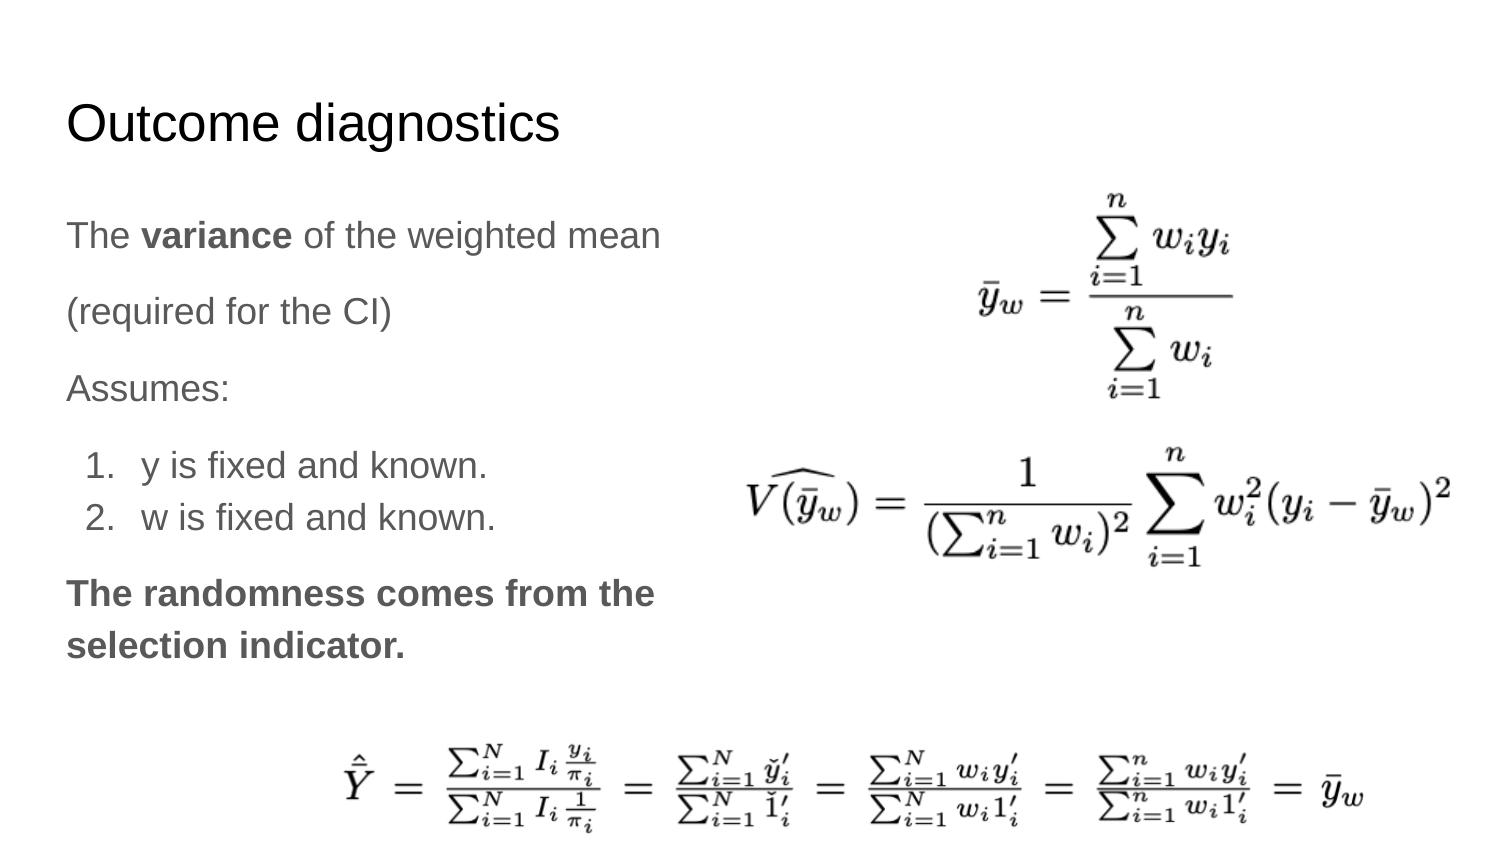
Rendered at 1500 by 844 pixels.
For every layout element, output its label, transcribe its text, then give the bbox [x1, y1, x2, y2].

picture [718, 137, 1500, 592]
title Outcome diagnostics [51, 72, 1449, 167]
list The variance of the weighted mean (required for the CI) Assumes: y is fixed and known. w is fixed and known. The randomness comes from the selection indicator. [51, 189, 1449, 826]
picture [332, 720, 1366, 835]
